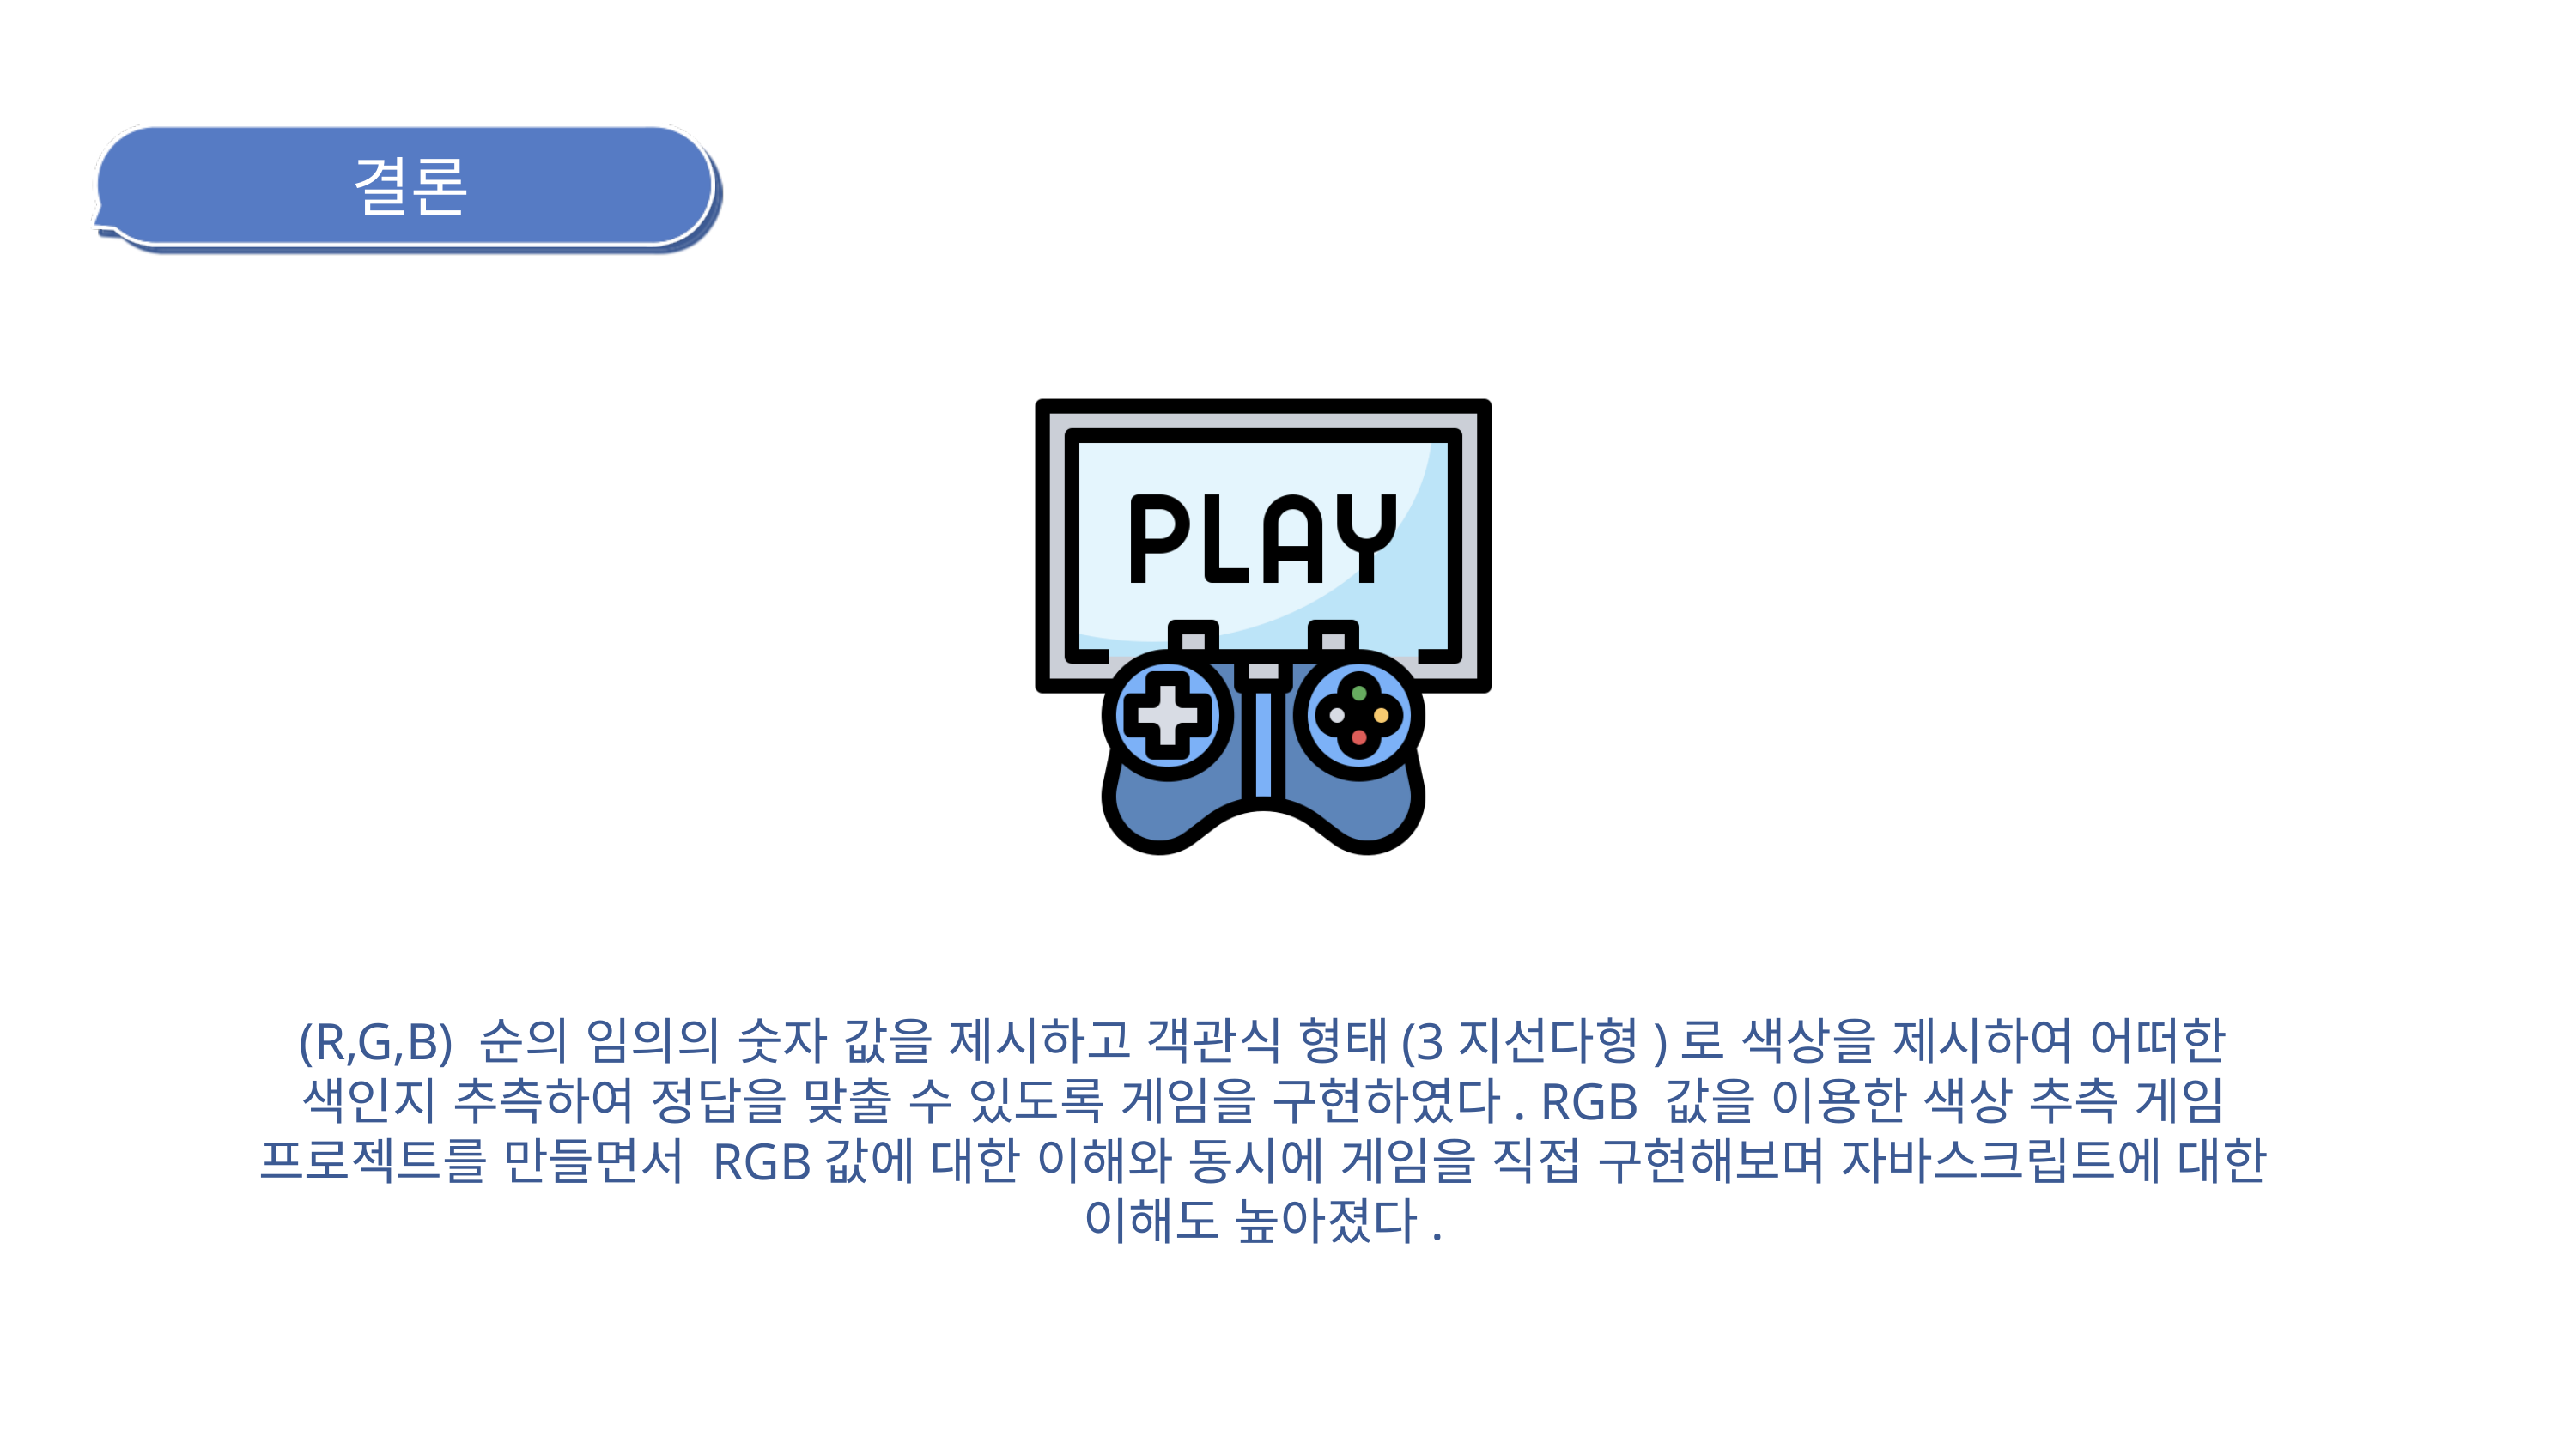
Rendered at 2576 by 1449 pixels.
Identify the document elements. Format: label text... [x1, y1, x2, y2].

picture [0, 70, 1036, 317]
picture [1027, 391, 1499, 863]
text_box (R,G,B) 순의 임의의 숫자 값을 제시하고 객관식 형태(3지선다형)로 색상을 제시하여 어떠한 색인지 추측하여 정답을 맞출 수 있도록 게임을 구현하였다. RGB 값을 이용한 색상 추측 게임 프로젝트를 만들면서 RGB값에 대한 이해와 동시에 게임을 직접 구현해보며 자바스크립트에 대한 이해도 높아졌다. [215, 1003, 2312, 1317]
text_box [32, 123, 790, 247]
